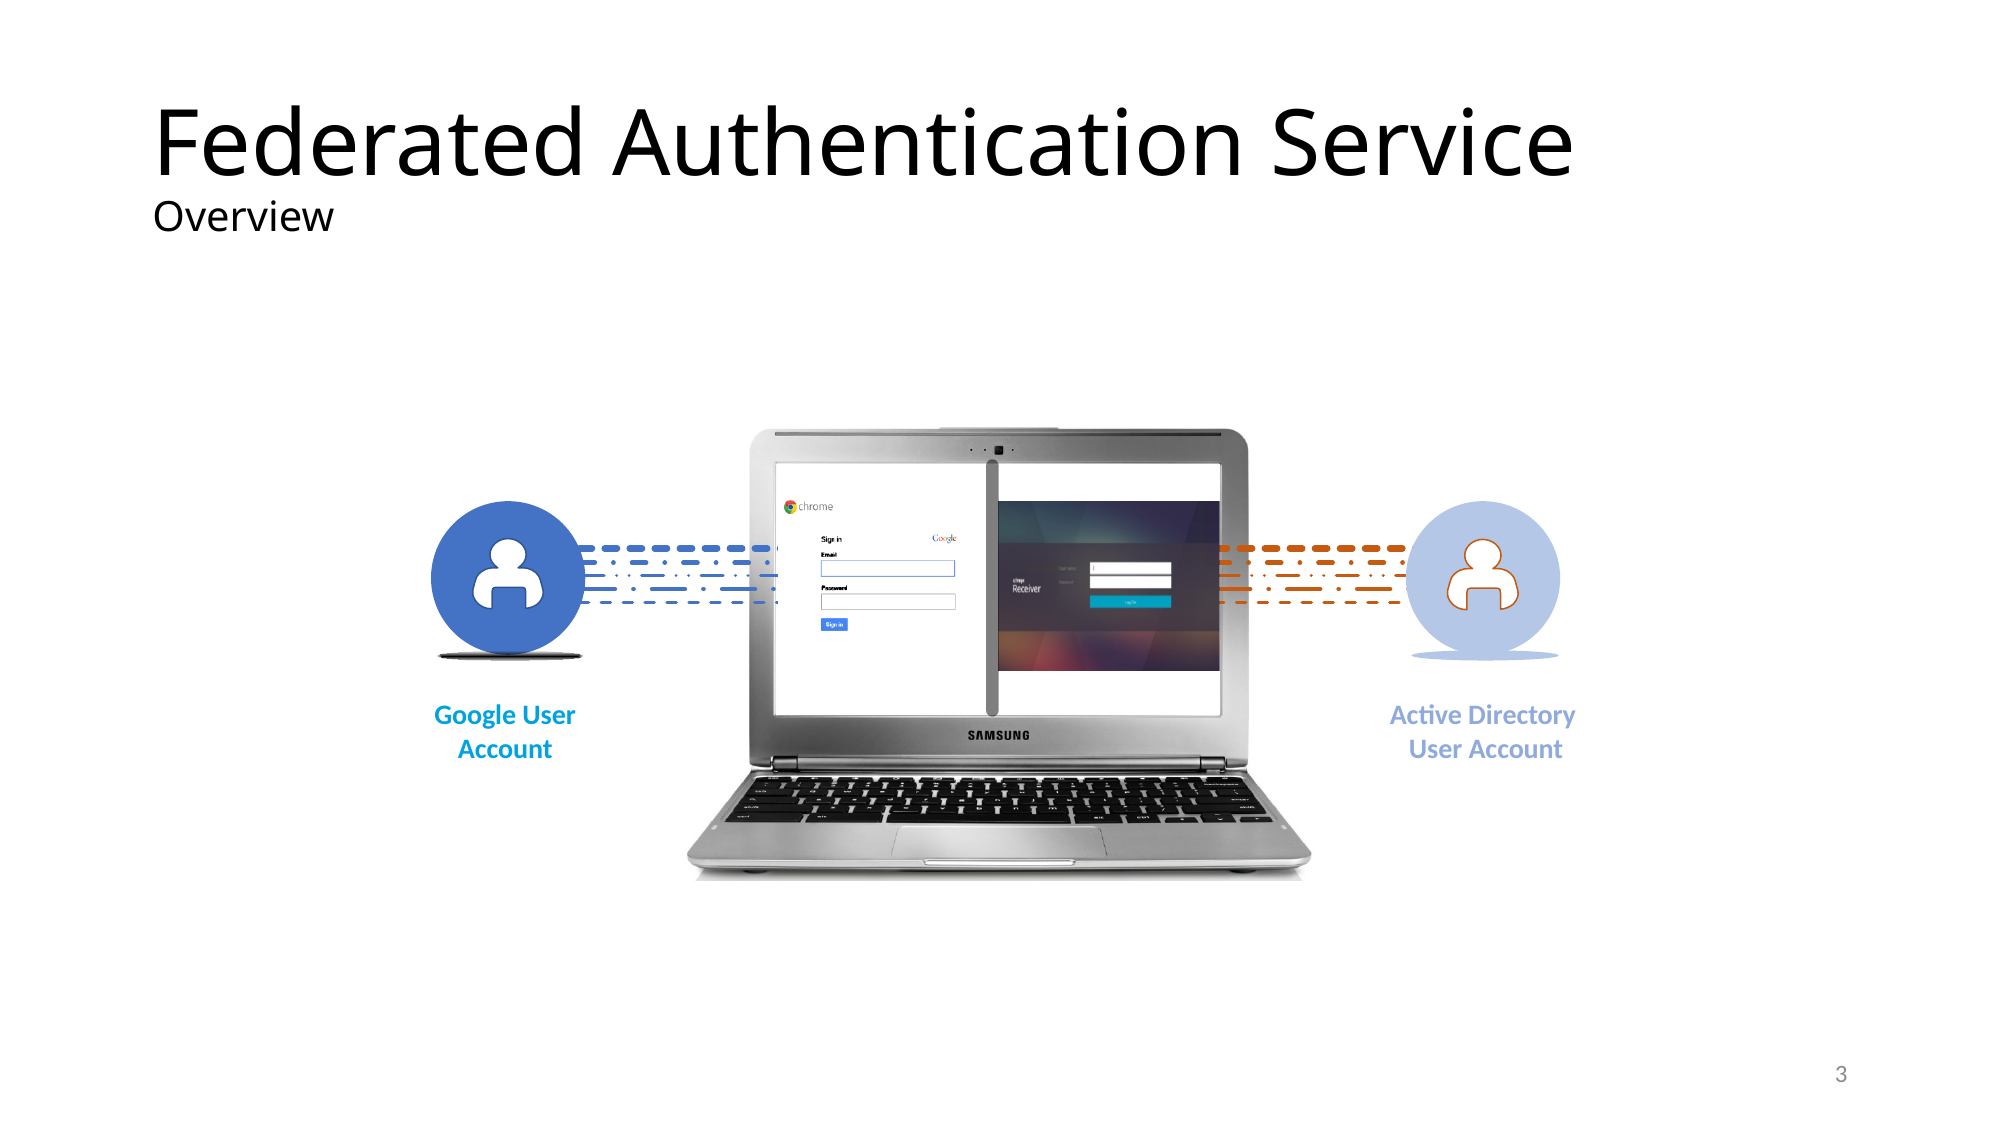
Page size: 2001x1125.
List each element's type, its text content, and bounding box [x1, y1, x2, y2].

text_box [1405, 501, 1561, 661]
slide_number 3 [1412, 1042, 1863, 1103]
text_box Google User Account [419, 688, 591, 772]
text_box Active Directory User Account [1373, 688, 1593, 772]
title Federated Authentication Service Overview [137, 59, 1863, 278]
picture [683, 423, 1318, 881]
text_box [430, 501, 586, 661]
